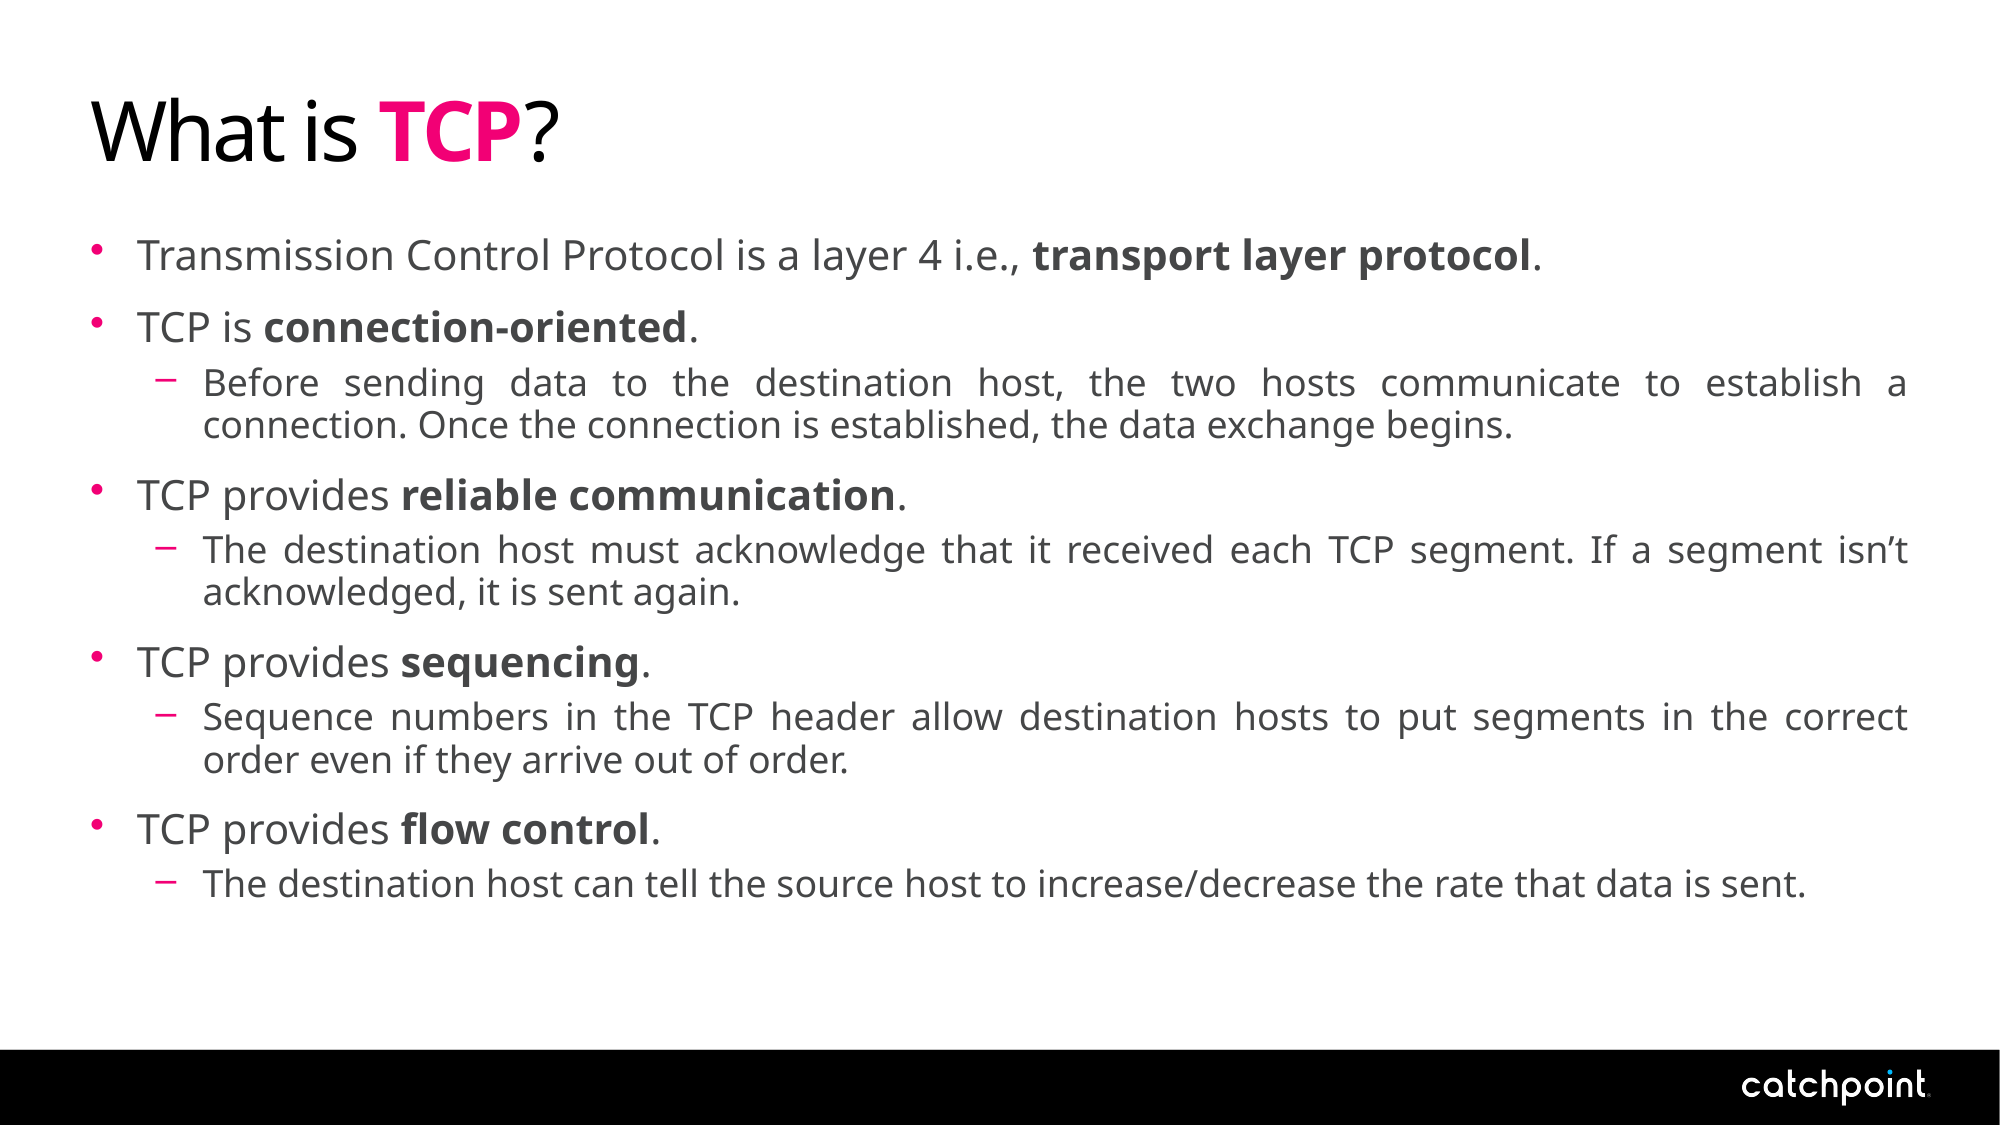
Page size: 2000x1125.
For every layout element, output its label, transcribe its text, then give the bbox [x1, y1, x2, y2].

picture [1741, 1068, 1932, 1107]
title What is TCP? [74, 45, 1925, 188]
list Transmission Control Protocol is a layer 4 i.e., transport layer protocol. TCP is connection-oriented. Before sending data to the destination host, the two hosts communicate to establish a connection. Once the connection is established, the data exchange begins. TCP provides reliable communication. The destination host must acknowledge that it received each TCP segment. If a segment isn’t acknowledged, it is sent again. TCP provides sequencing. Sequence numbers in the TCP header allow destination hosts to put segments in the correct order even if they arrive out of order. TCP provides flow control. The destination host can tell the source host to increase/decrease the rate that data is sent. [74, 224, 1925, 1013]
